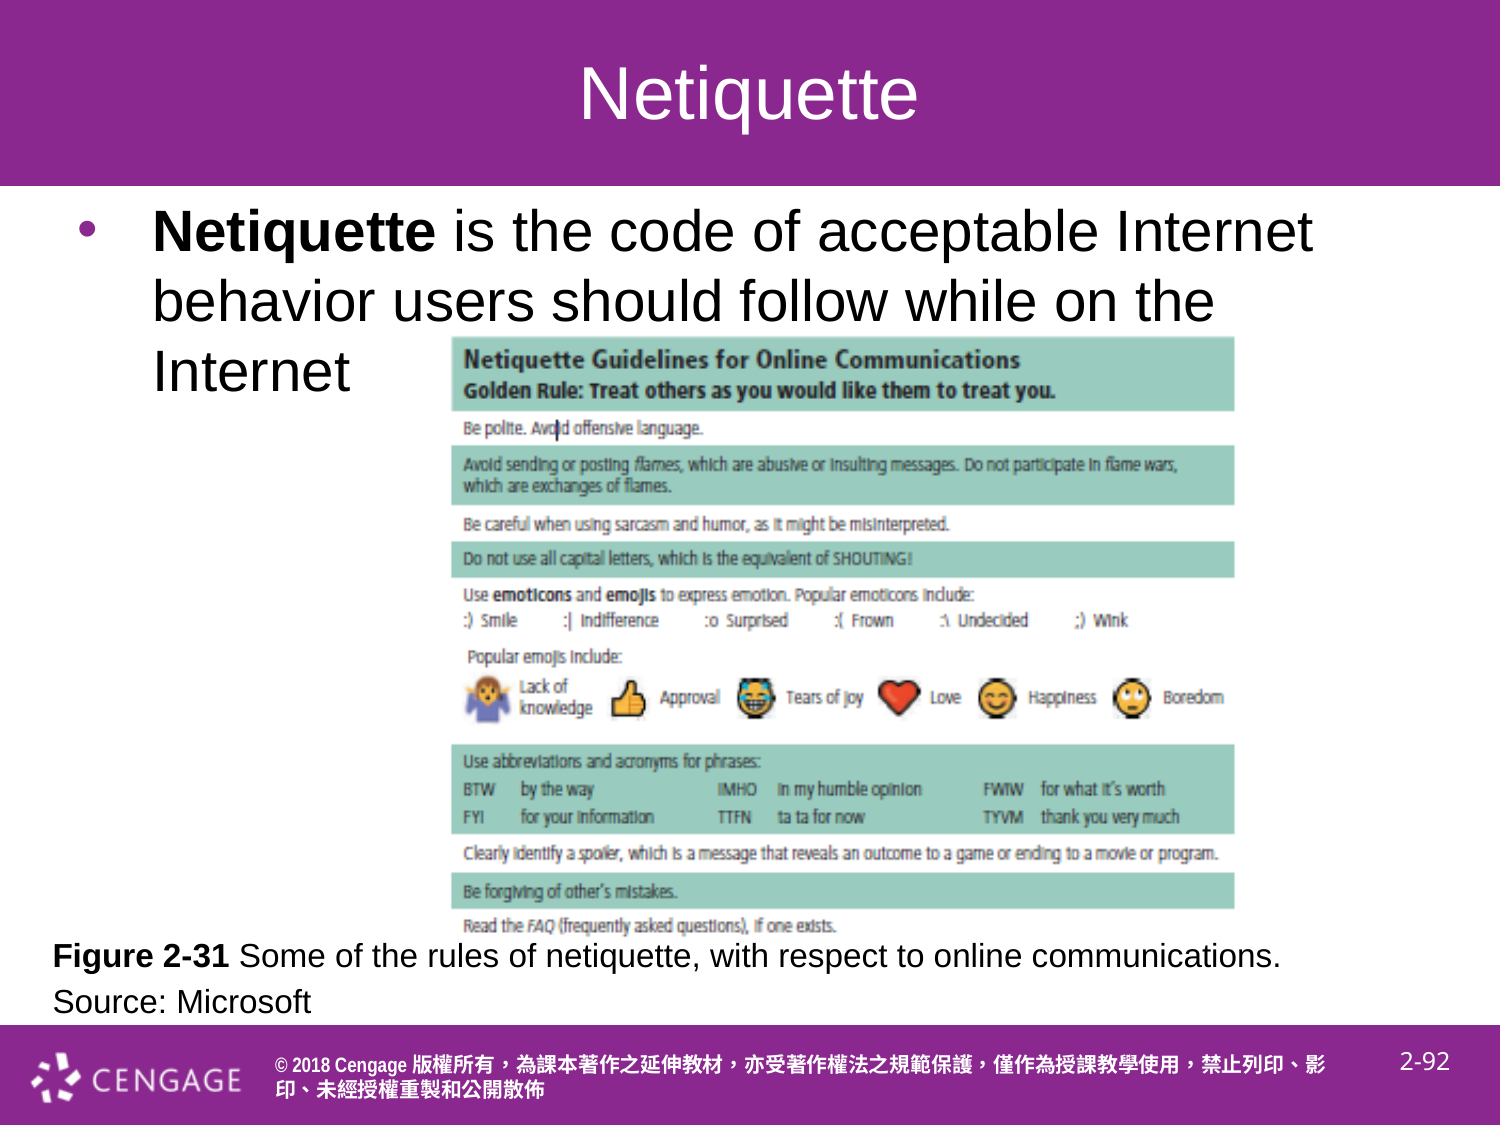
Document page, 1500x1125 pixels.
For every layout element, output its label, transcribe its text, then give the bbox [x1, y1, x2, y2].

picture [437, 322, 1251, 951]
list Netiquette is the code of acceptable Internet behavior users should follow while on the Internet [62, 185, 1350, 400]
title Netiquette [7, 4, 1493, 175]
picture [21, 1043, 246, 1111]
list Figure 2-31 Some of the rules of netiquette, with respect to online communications. Source: Microsoft [37, 926, 1463, 1018]
